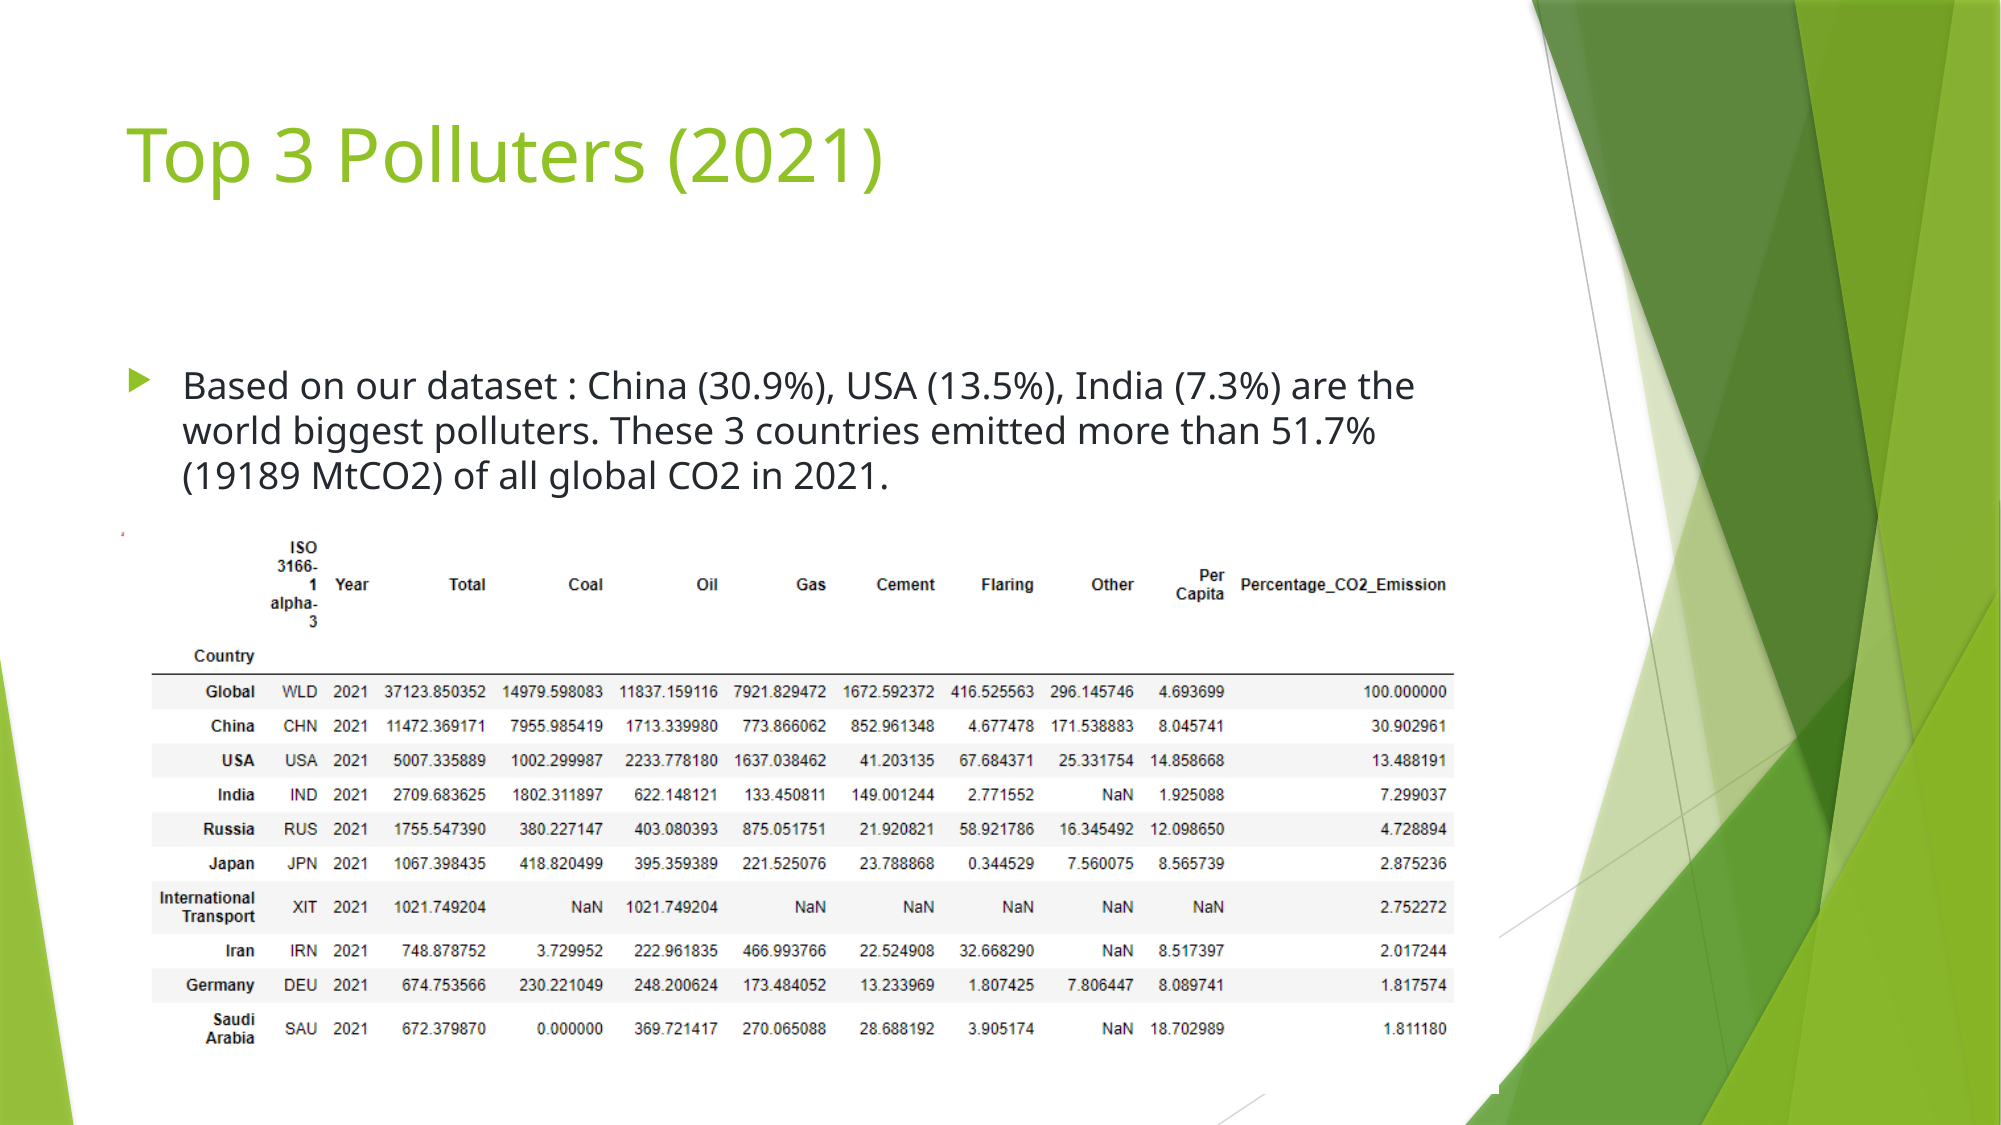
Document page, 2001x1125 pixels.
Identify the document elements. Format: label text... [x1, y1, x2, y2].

list Based on our dataset : China (30.9%), USA (13.5%), India (7.3%) are the world biggest polluters. These 3 countries emitted more than 51.7% (19189 MtCO2) of all global CO2 in 2021. [111, 354, 1522, 992]
picture [110, 523, 1499, 1095]
title Top 3 Polluters (2021) [111, 99, 1522, 317]
